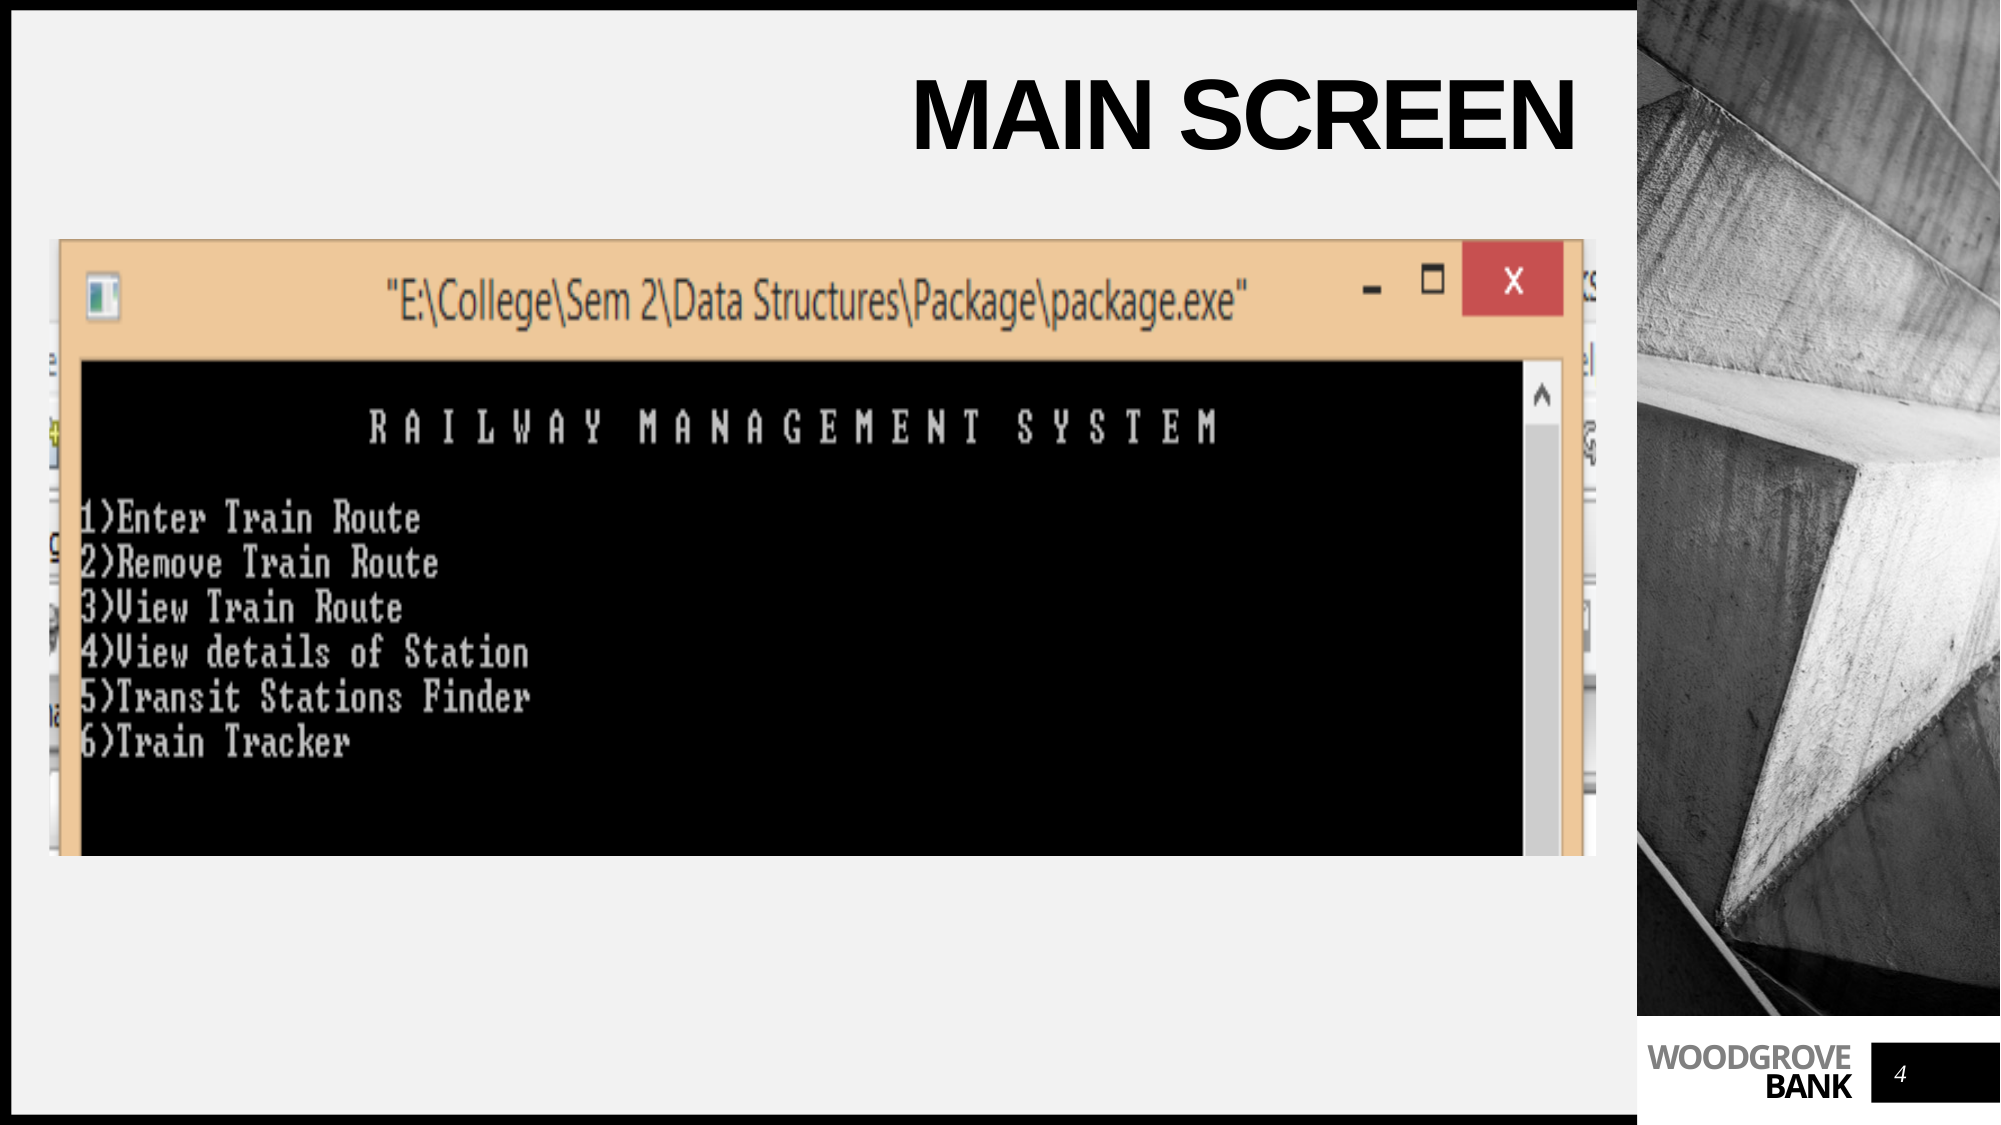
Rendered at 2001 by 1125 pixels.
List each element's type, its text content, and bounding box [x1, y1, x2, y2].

title Main Screen [49, 62, 1580, 173]
picture [1637, 0, 2000, 1016]
slide_number 4 [1877, 1050, 1924, 1096]
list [49, 239, 1597, 856]
